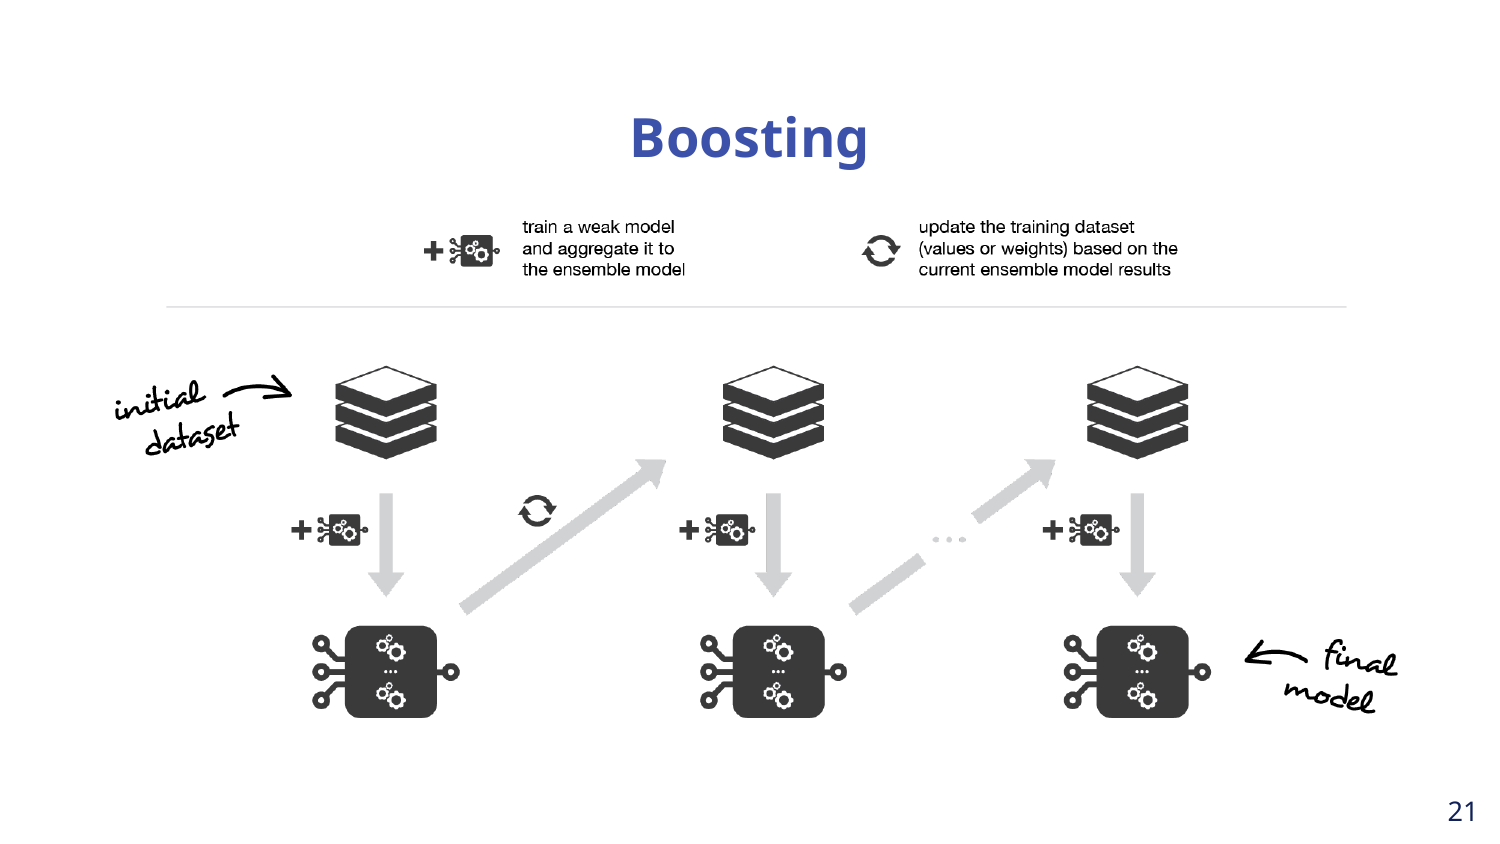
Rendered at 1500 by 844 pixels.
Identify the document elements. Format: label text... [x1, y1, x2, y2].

text_box Boosting [0, 88, 1500, 183]
slide_number ‹#› [1403, 779, 1494, 844]
picture [77, 186, 1435, 780]
